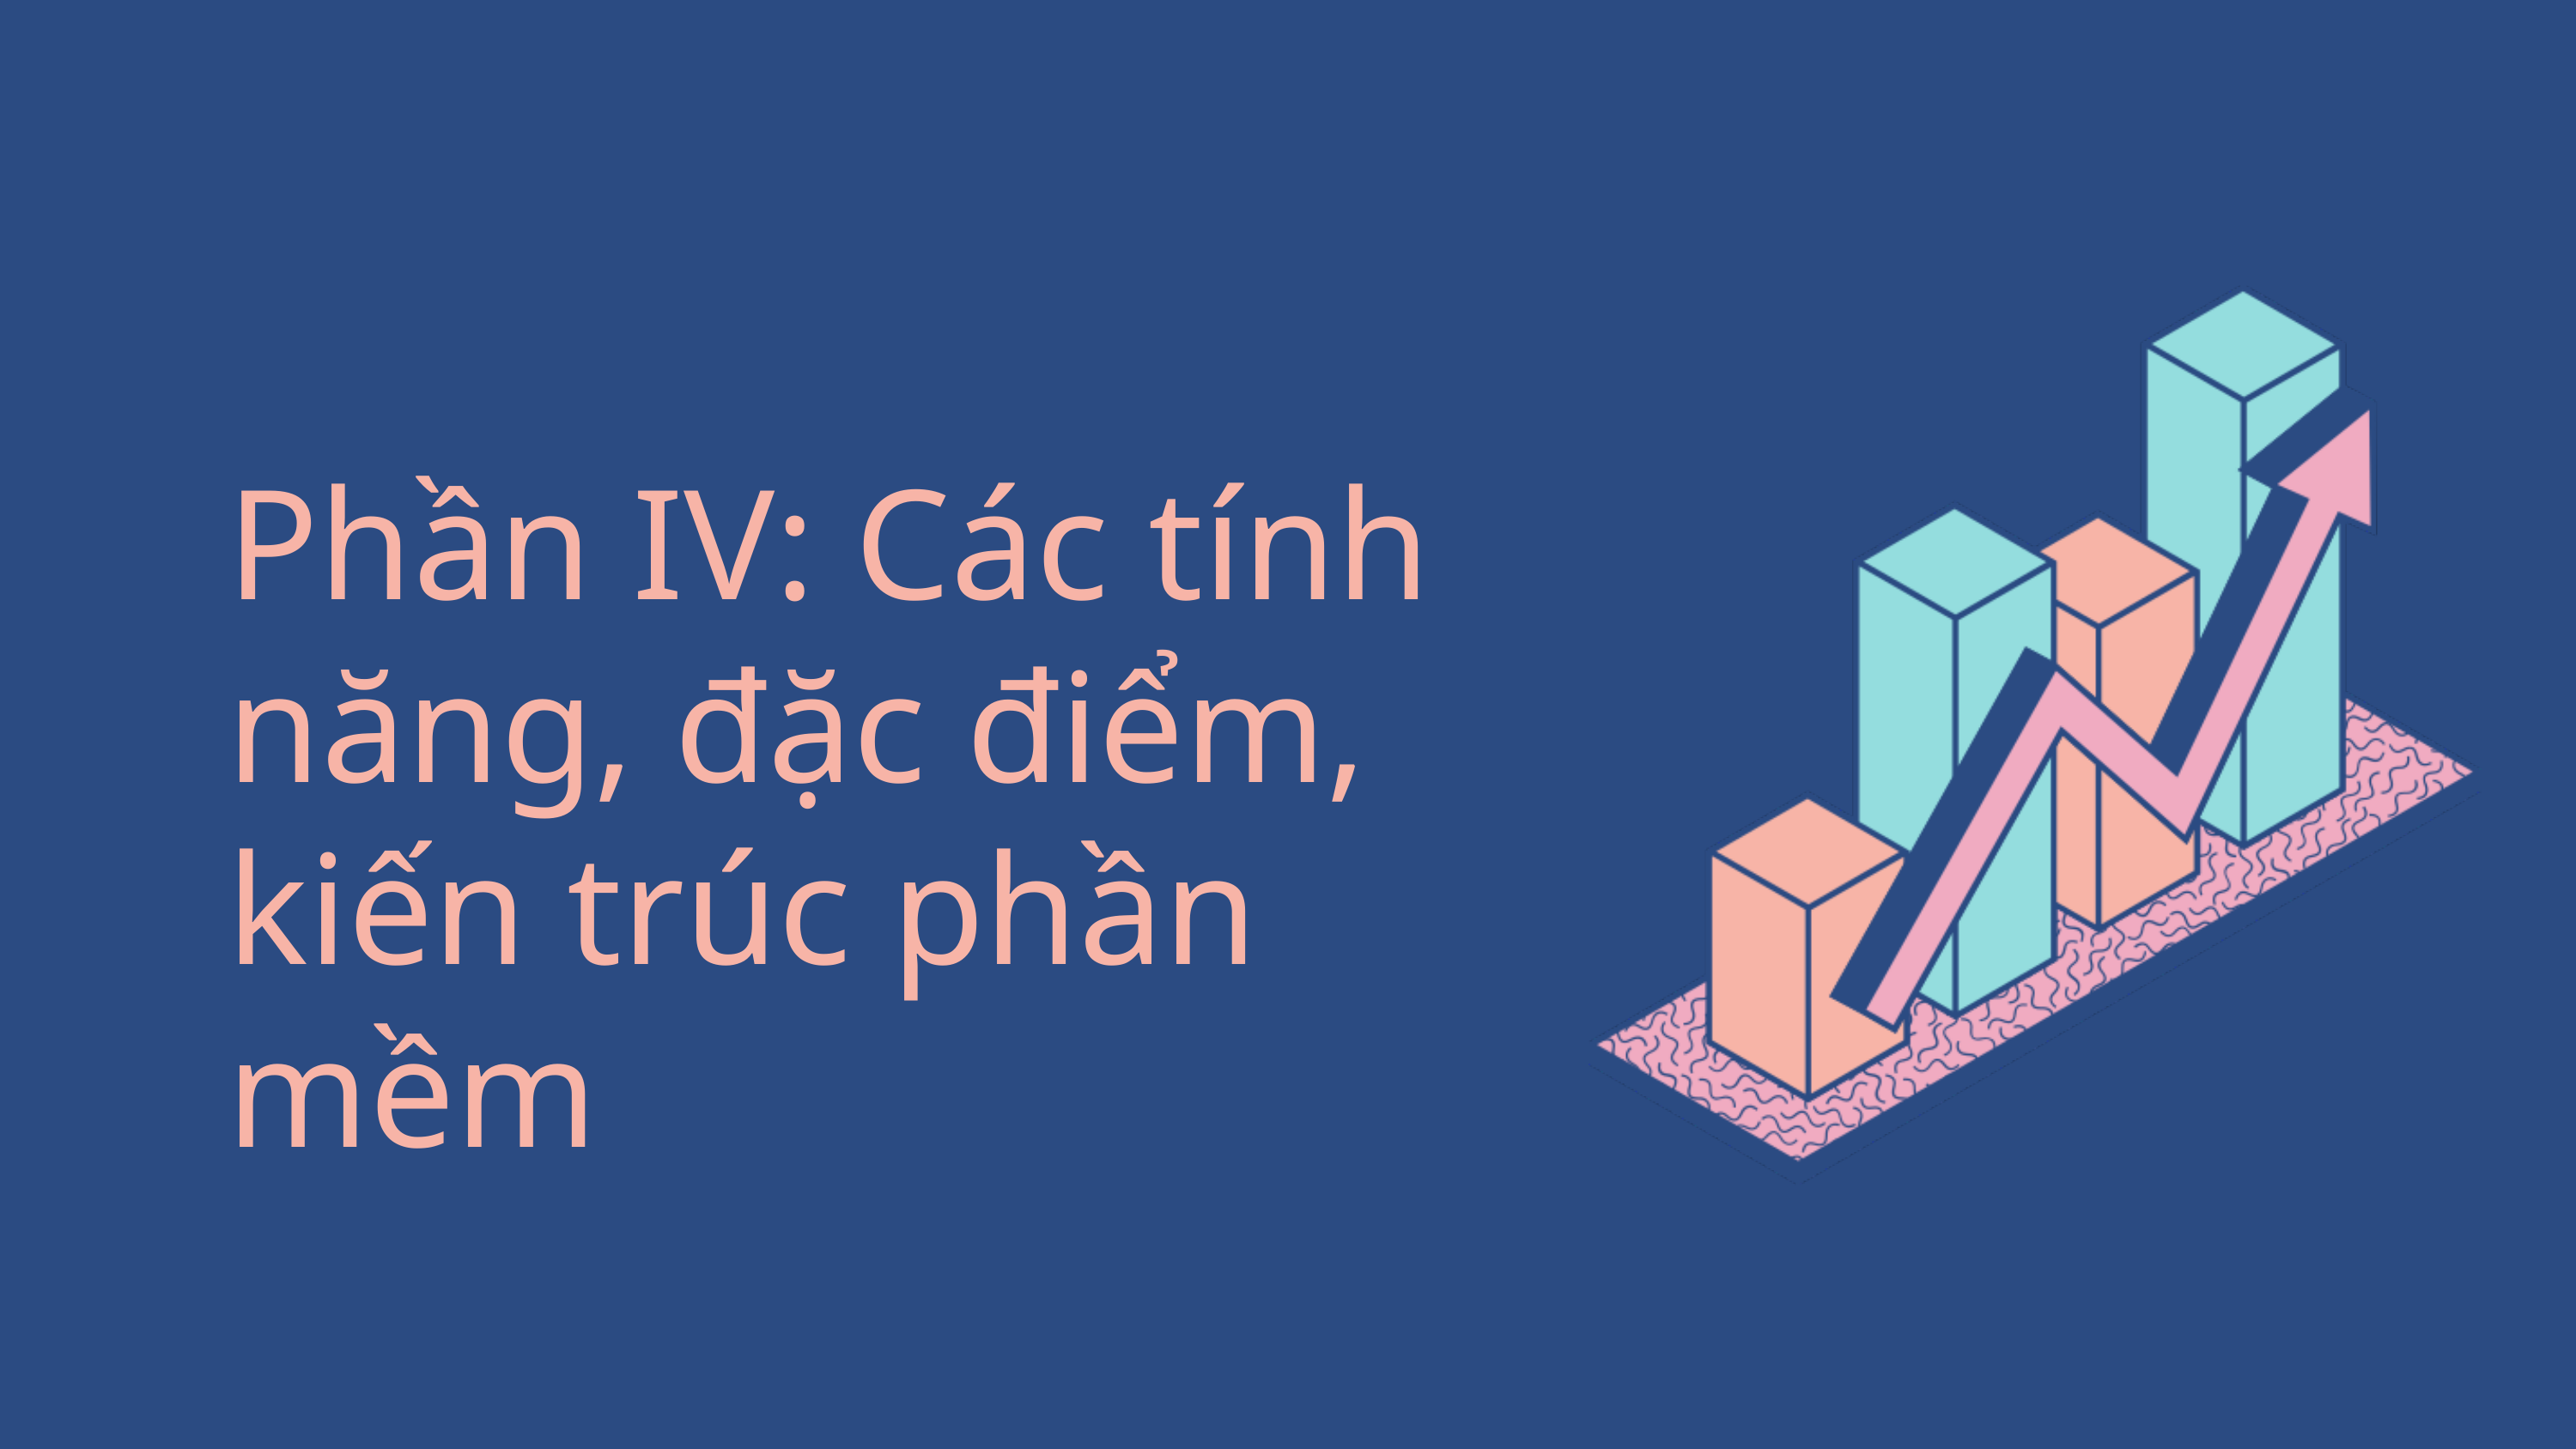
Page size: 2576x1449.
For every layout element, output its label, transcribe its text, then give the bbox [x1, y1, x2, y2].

text_box Phần IV: Các tính năng, đặc điểm, kiến trúc phần mềm [228, 447, 1557, 1178]
picture [1588, 285, 2482, 1185]
